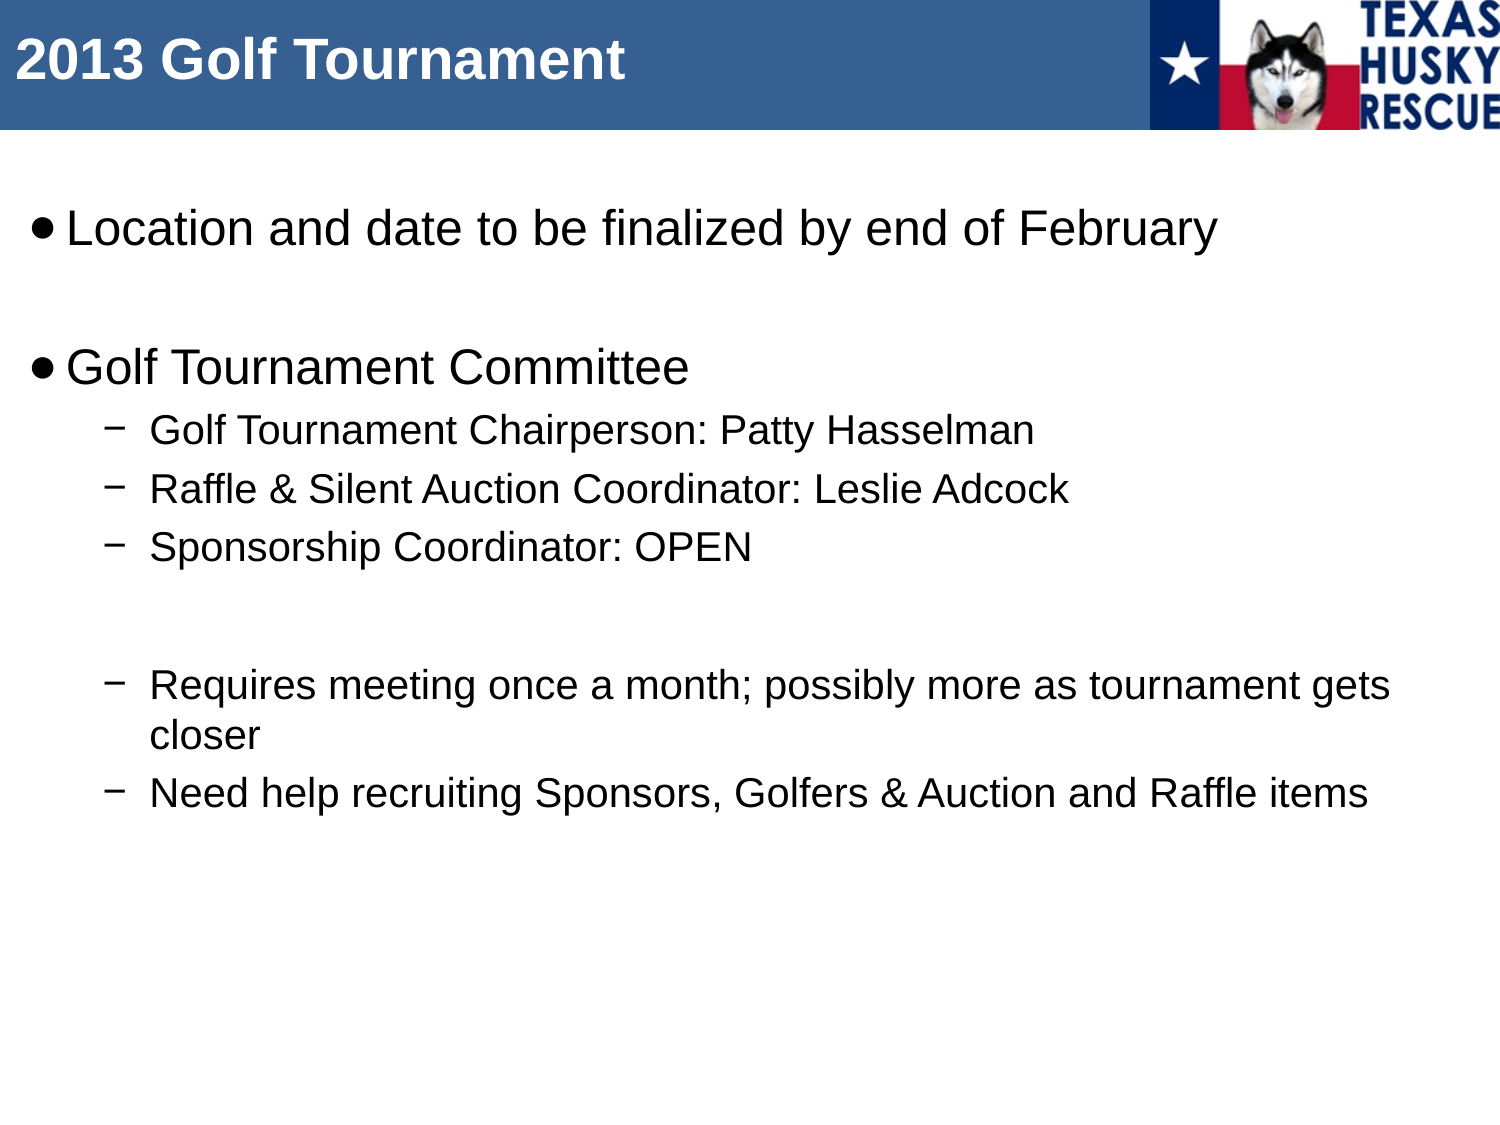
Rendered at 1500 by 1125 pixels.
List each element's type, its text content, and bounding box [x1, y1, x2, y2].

title 2013 Golf Tournament [0, 13, 1113, 100]
list Location and date to be finalized by end of February Golf Tournament Committee Golf Tournament Chairperson: Patty Hasselman Raffle & Silent Auction Coordinator: Leslie Adcock Sponsorship Coordinator: OPEN Requires meeting once a month; possibly more as tournament gets closer Need help recruiting Sponsors, Golfers & Auction and Raffle items [12, 187, 1488, 1063]
picture [0, 0, 1500, 1125]
